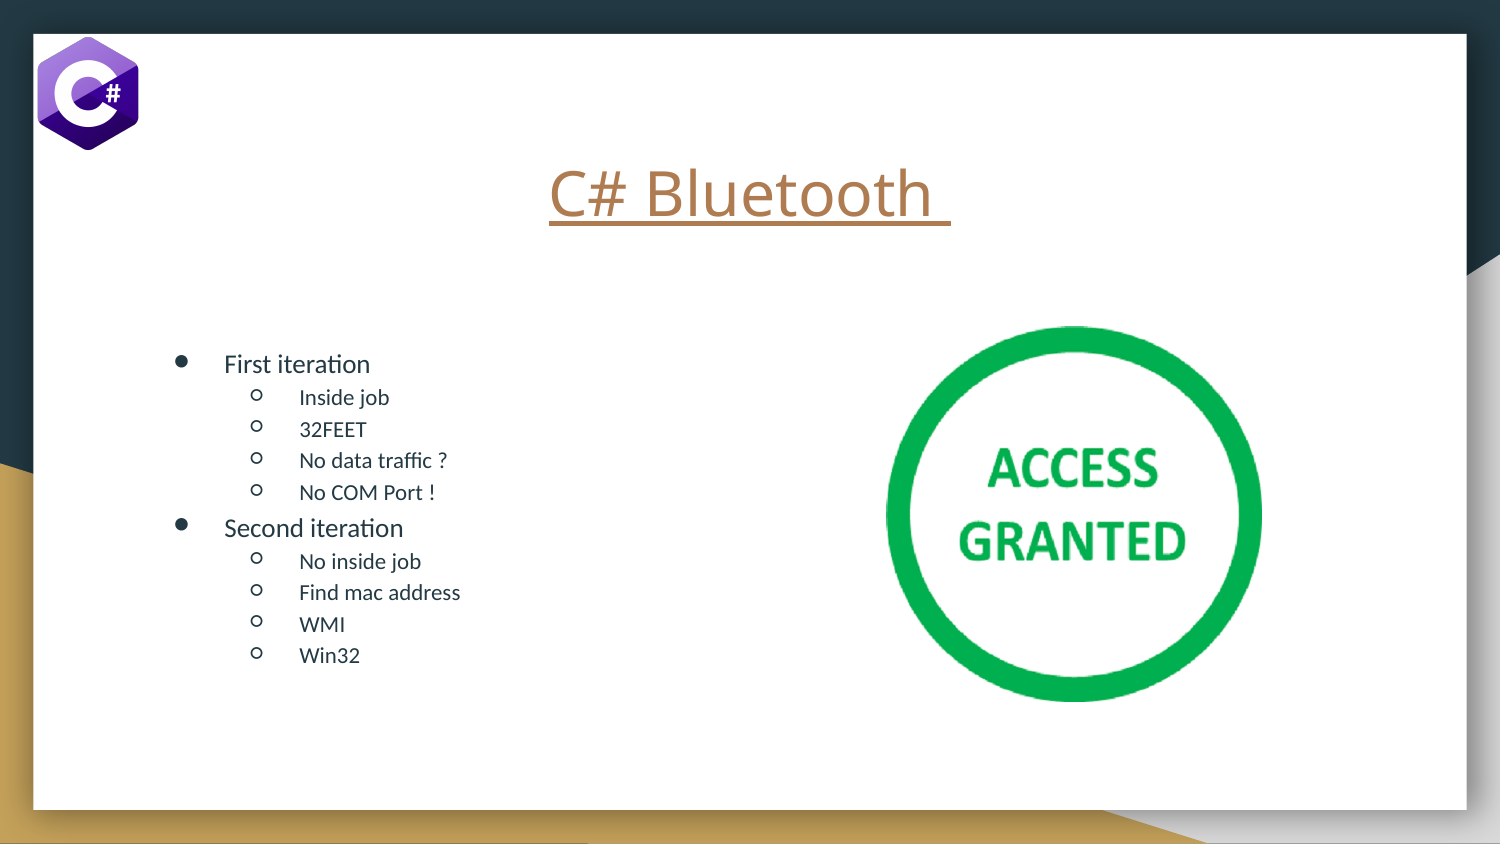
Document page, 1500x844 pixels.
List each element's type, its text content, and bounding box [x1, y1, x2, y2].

title C# Bluetooth [134, 138, 1366, 296]
picture [886, 326, 1262, 702]
list First iteration Inside job 32FEET No data traffic ? No COM Port ! Second iteration No inside job Find mac address WMI Win32 [134, 326, 750, 729]
picture [31, 32, 144, 156]
